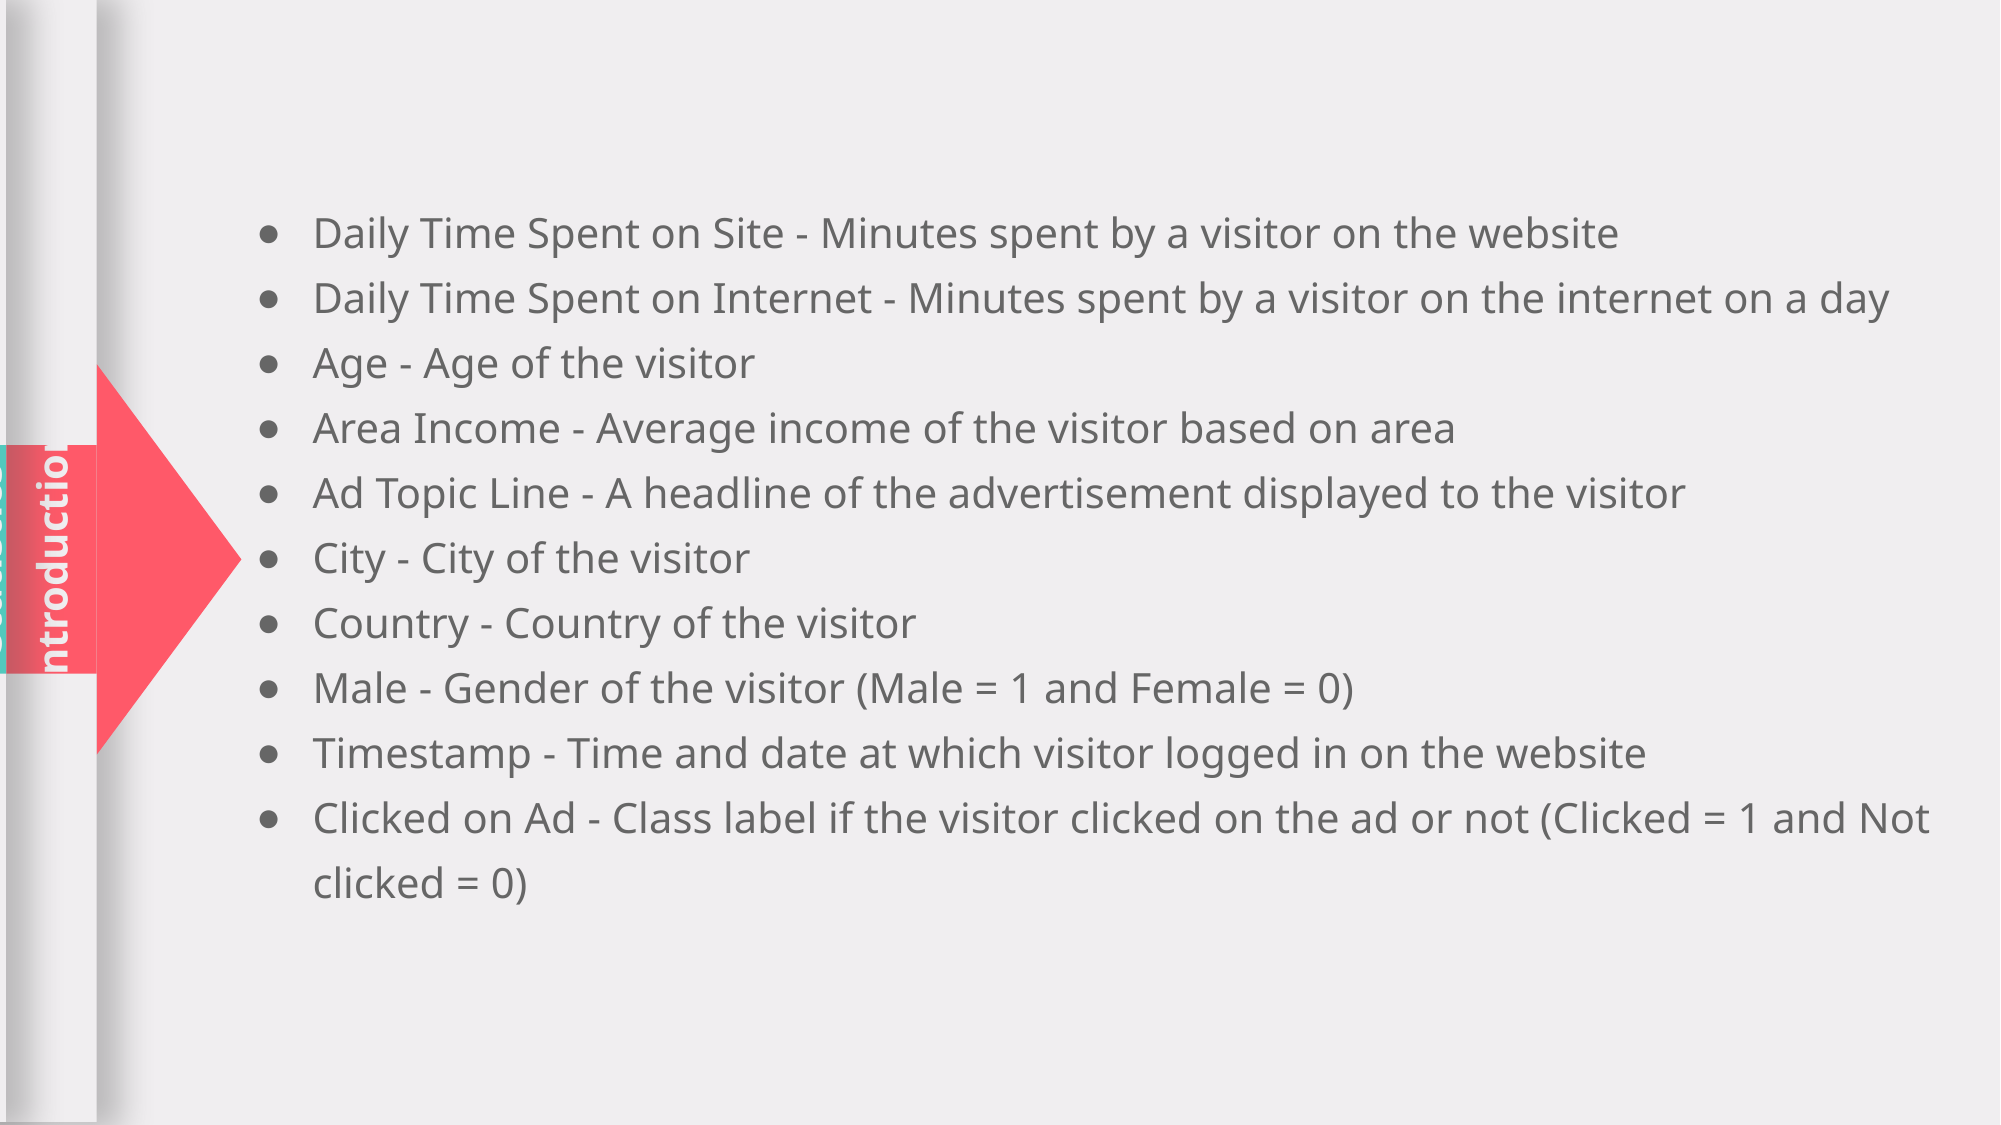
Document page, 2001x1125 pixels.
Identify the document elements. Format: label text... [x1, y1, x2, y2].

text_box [0, 0, 242, 1122]
text_box Daily Time Spent on Site - Minutes spent by a visitor on the website Daily Time Spent on Internet - Minutes spent by a visitor on the internet on a day Age - Age of the visitor Area Income - Average income of the visitor based on area Ad Topic Line - A headline of the advertisement displayed to the visitor City - City of the visitor Country - Country of the visitor Male - Gender of the visitor (Male = 1 and Female = 0) Timestamp - Time and date at which visitor logged in on the website Clicked on Ad - Class label if the visitor clicked on the ad or not (Clicked = 1 and Not clicked = 0) [242, 184, 1980, 915]
